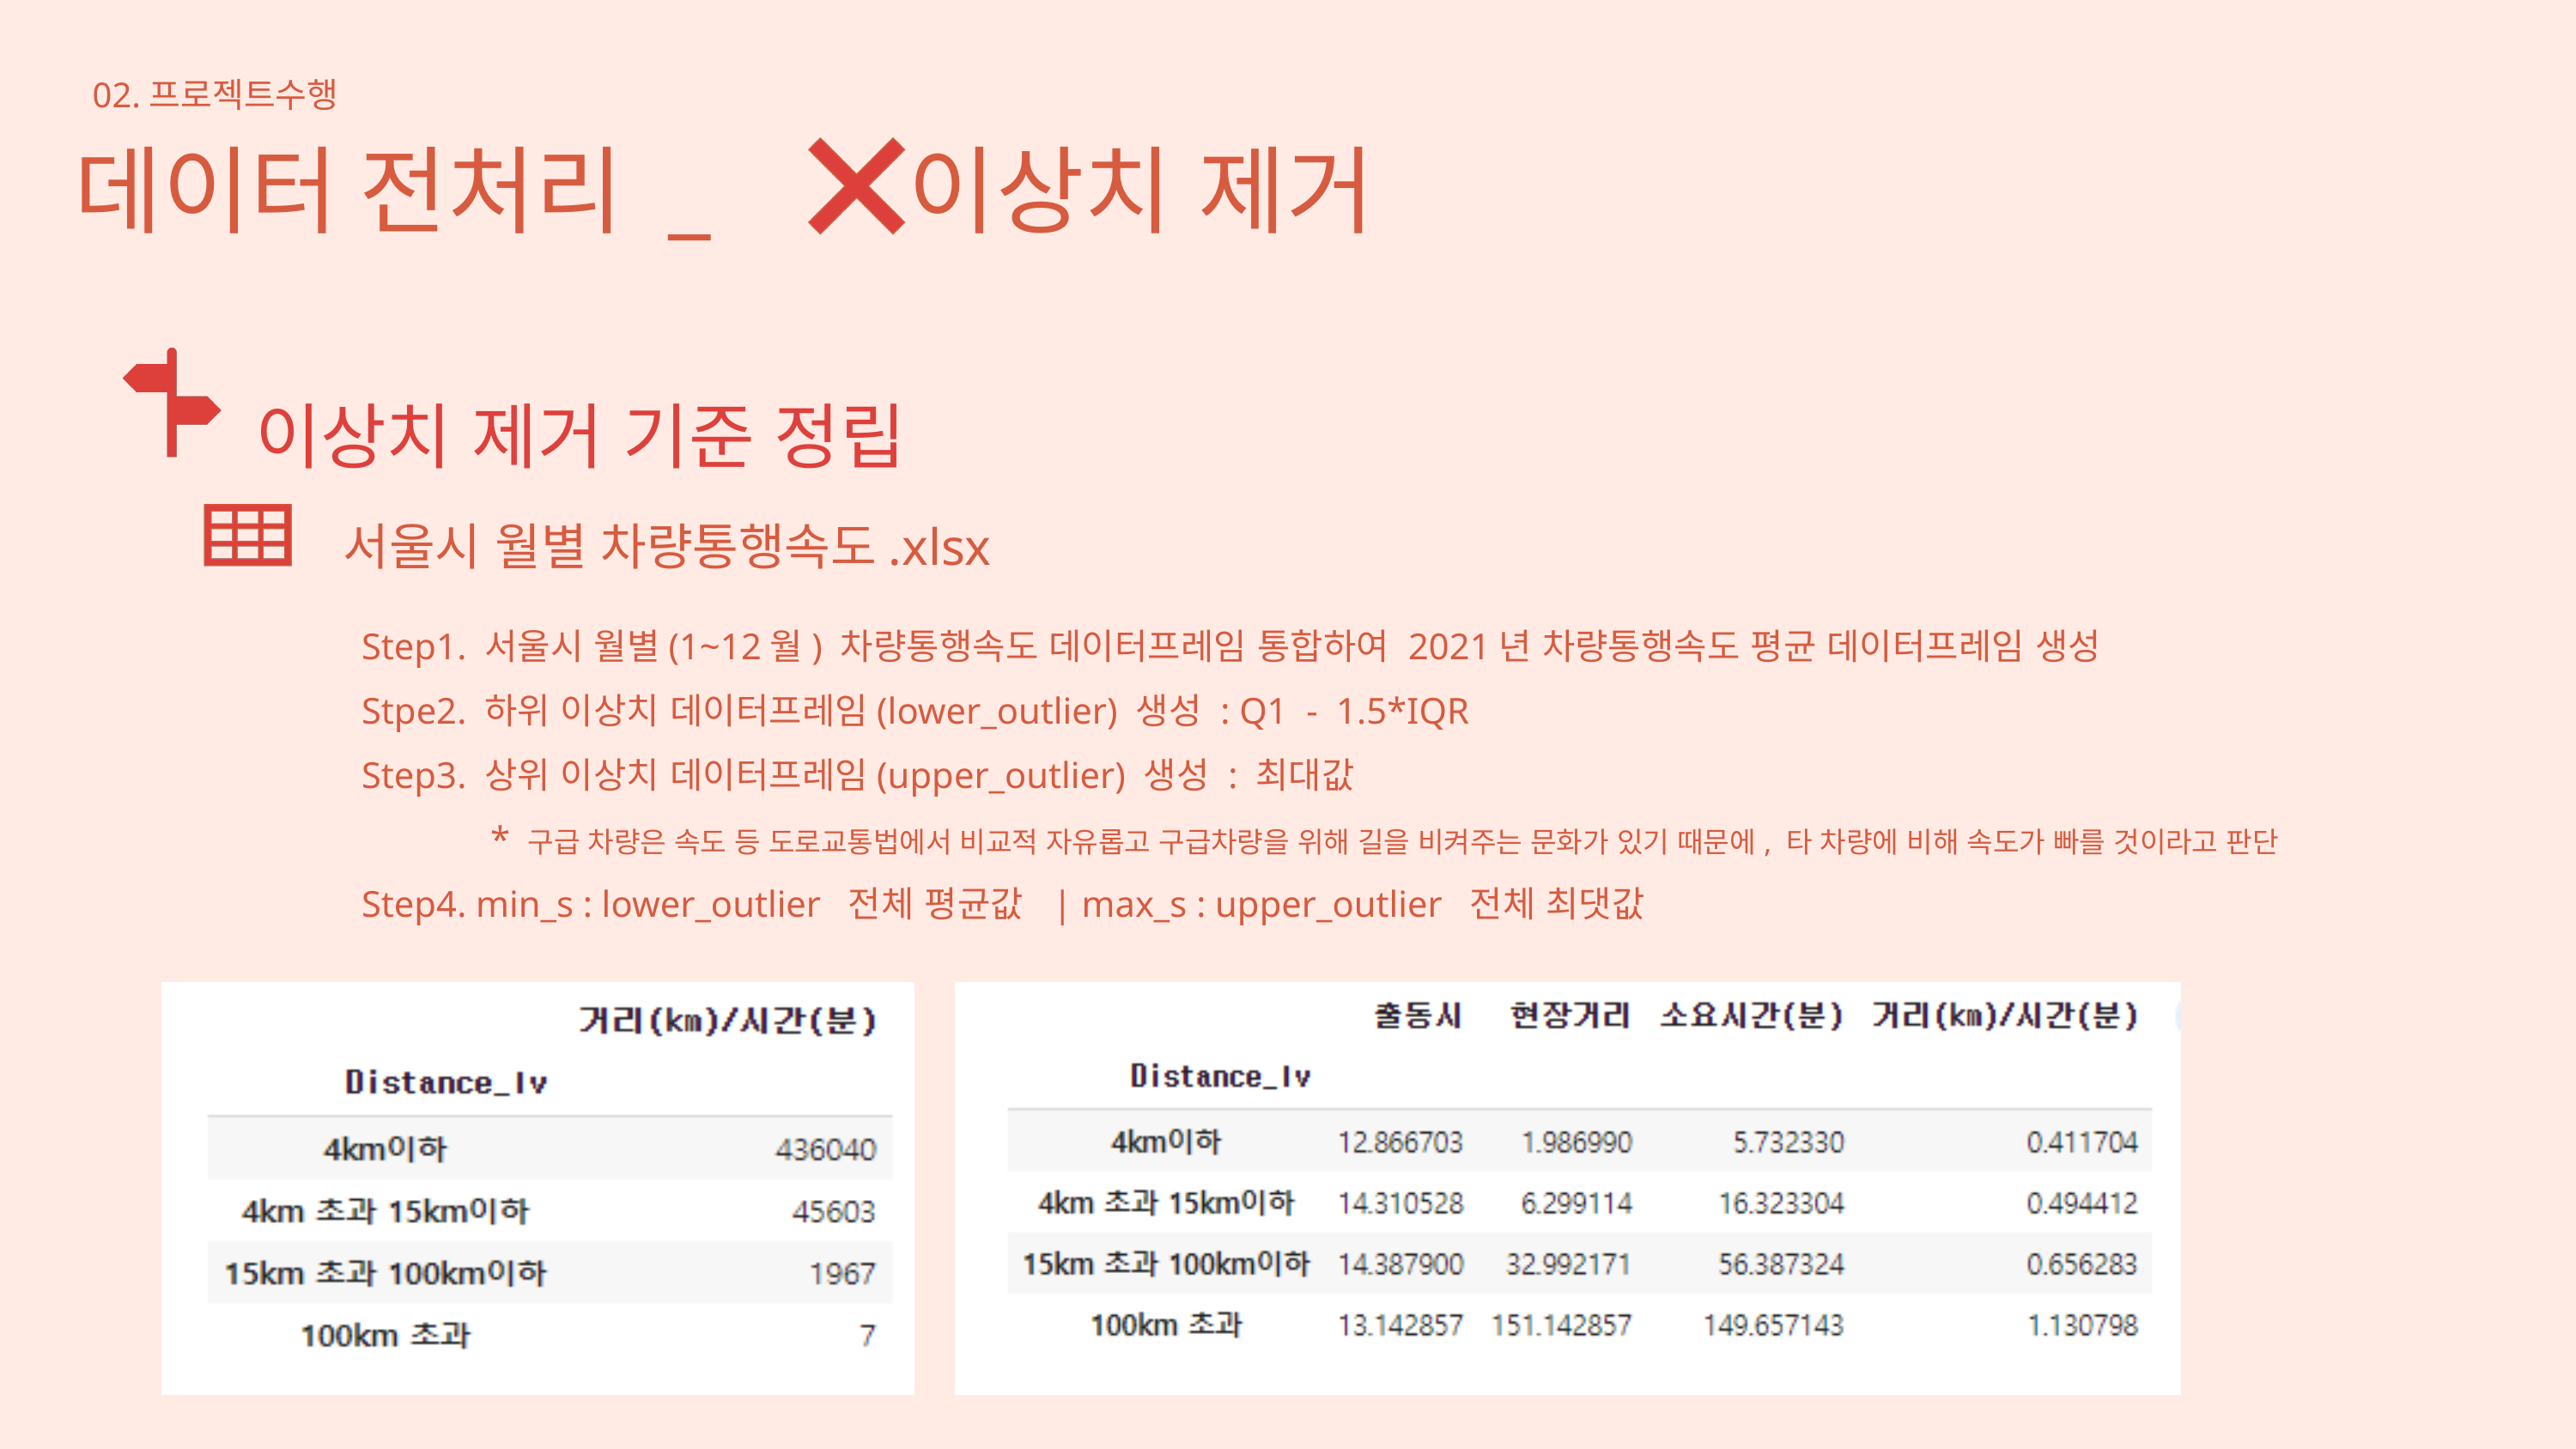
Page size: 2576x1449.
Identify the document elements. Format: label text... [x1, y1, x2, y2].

picture [955, 982, 2181, 1395]
text_box 02.프로젝트수행 [74, 66, 1320, 115]
picture [161, 982, 914, 1395]
picture [106, 337, 237, 467]
picture [195, 482, 301, 587]
picture [792, 121, 921, 252]
text_box Step1. 서울시 월별(1~12월) 차량통행속도 데이터프레임 통합하여 2021년 차량통행속도 평균 데이터프레임 생성 Stpe2. 하위 이상치 데이터프레임(lower_outlier) 생성 : Q1 - 1.5*IQR Step3. 상위 이상치 데이터프레임(upper_outlier) 생성 : 최대값 * 구급 차량은 속도 등 도로교통법에서 비교적 자유롭고 구급차량을 위해 길을 비켜주는 문화가 있기 때문에, 타 차량에 비해 속도가 빠를 것이라고 판단 Step4. min_s : lower_outlier 전체 평균값 | max_s : upper_outlier 전체 최댓값 [361, 602, 2576, 925]
text_box 데이터 전처리 _ 이상치 제거 [74, 111, 1785, 246]
text_box 이상치 제거 기준 정립 [255, 343, 1042, 478]
text_box 서울시 월별 차량통행속도.xlsx [304, 498, 1889, 576]
